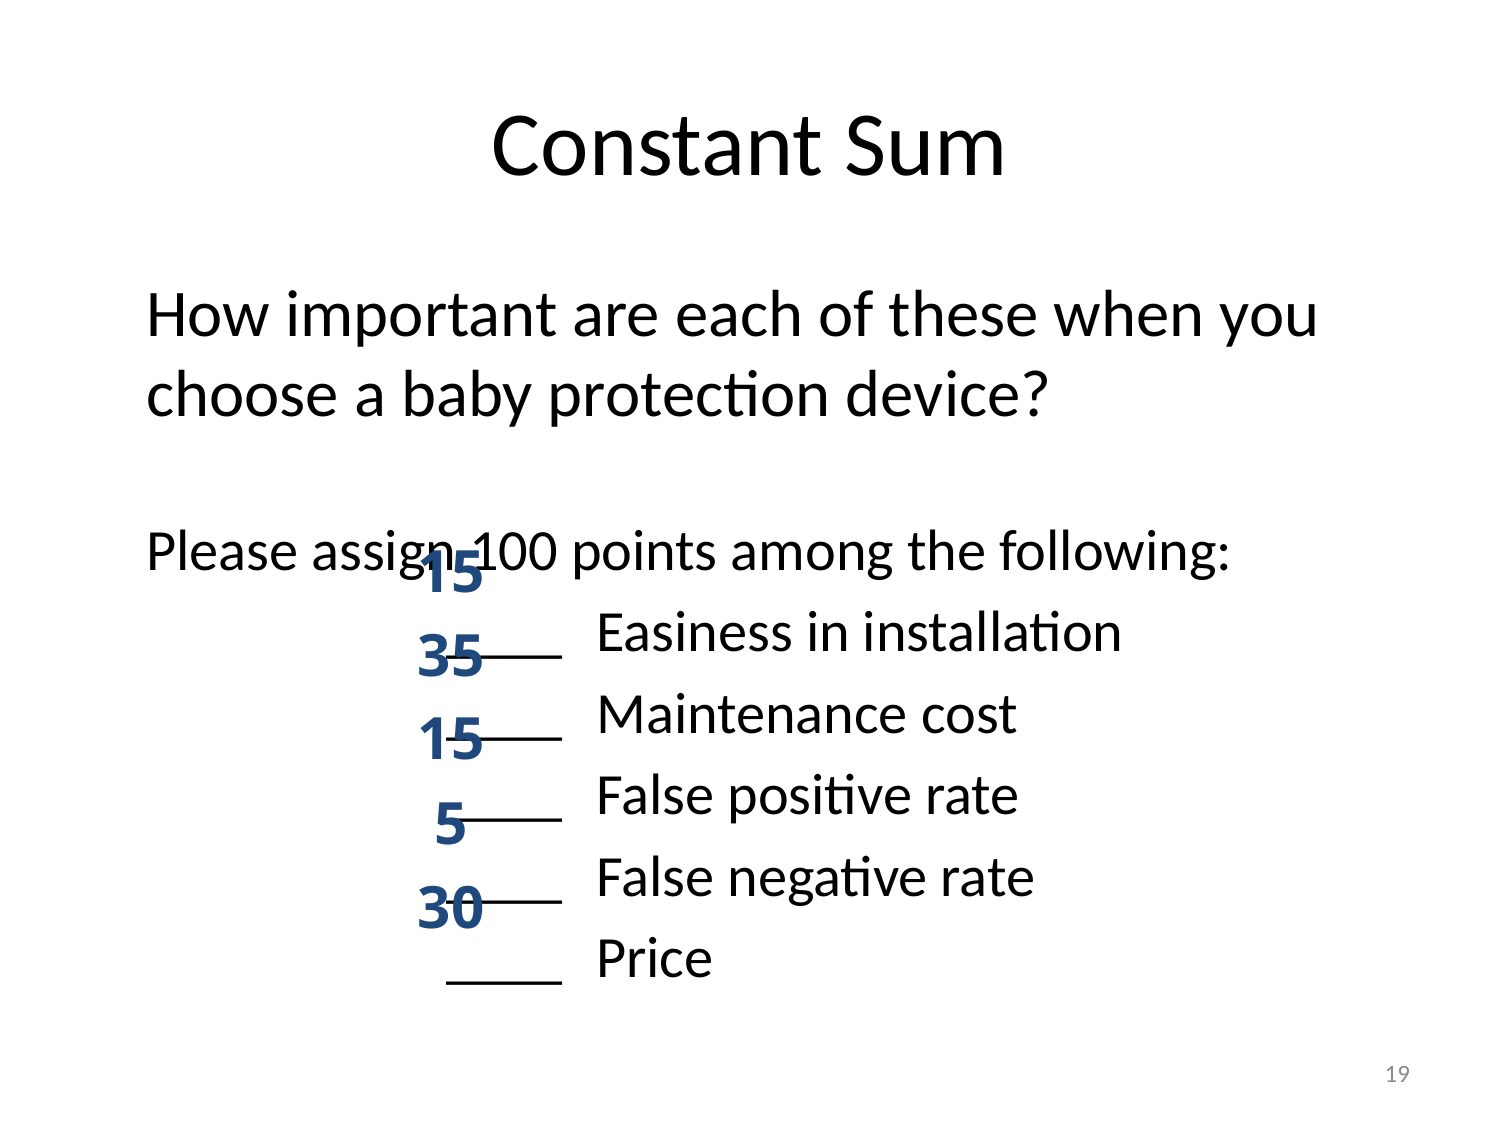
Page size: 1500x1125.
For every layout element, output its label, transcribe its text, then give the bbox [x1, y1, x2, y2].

slide_number 19 [1074, 1042, 1425, 1103]
list How important are each of these when you choose a baby protection device? Please assign 100 points among the following: ____ Easiness in installation ____ Maintenance cost ____ False positive rate ____ False negative rate ____ Price [75, 262, 1425, 1005]
text_box 15 35 15 5 30 [403, 512, 500, 948]
title Constant Sum [75, 45, 1425, 233]
